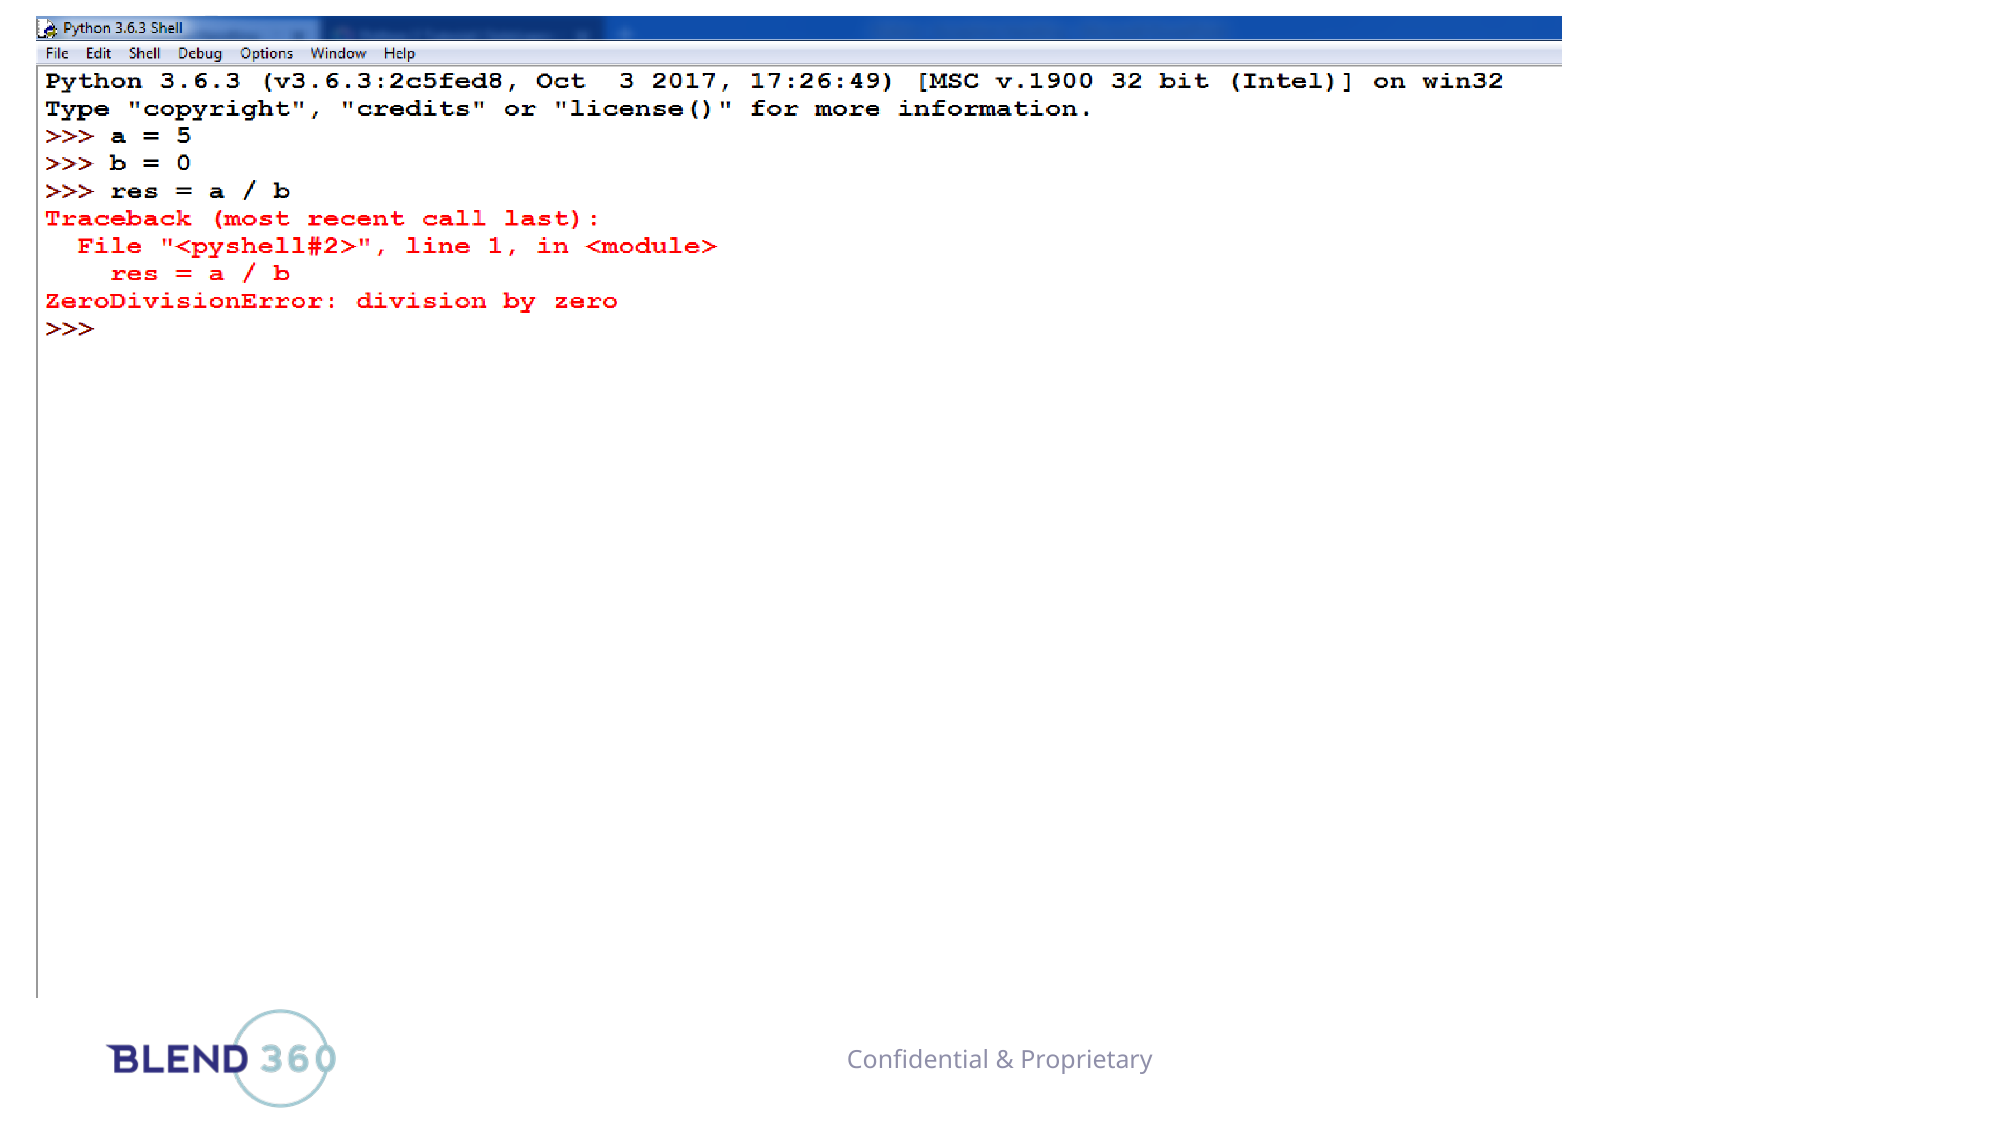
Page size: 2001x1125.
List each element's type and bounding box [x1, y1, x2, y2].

picture [35, 14, 1563, 998]
picture [100, 1003, 341, 1114]
